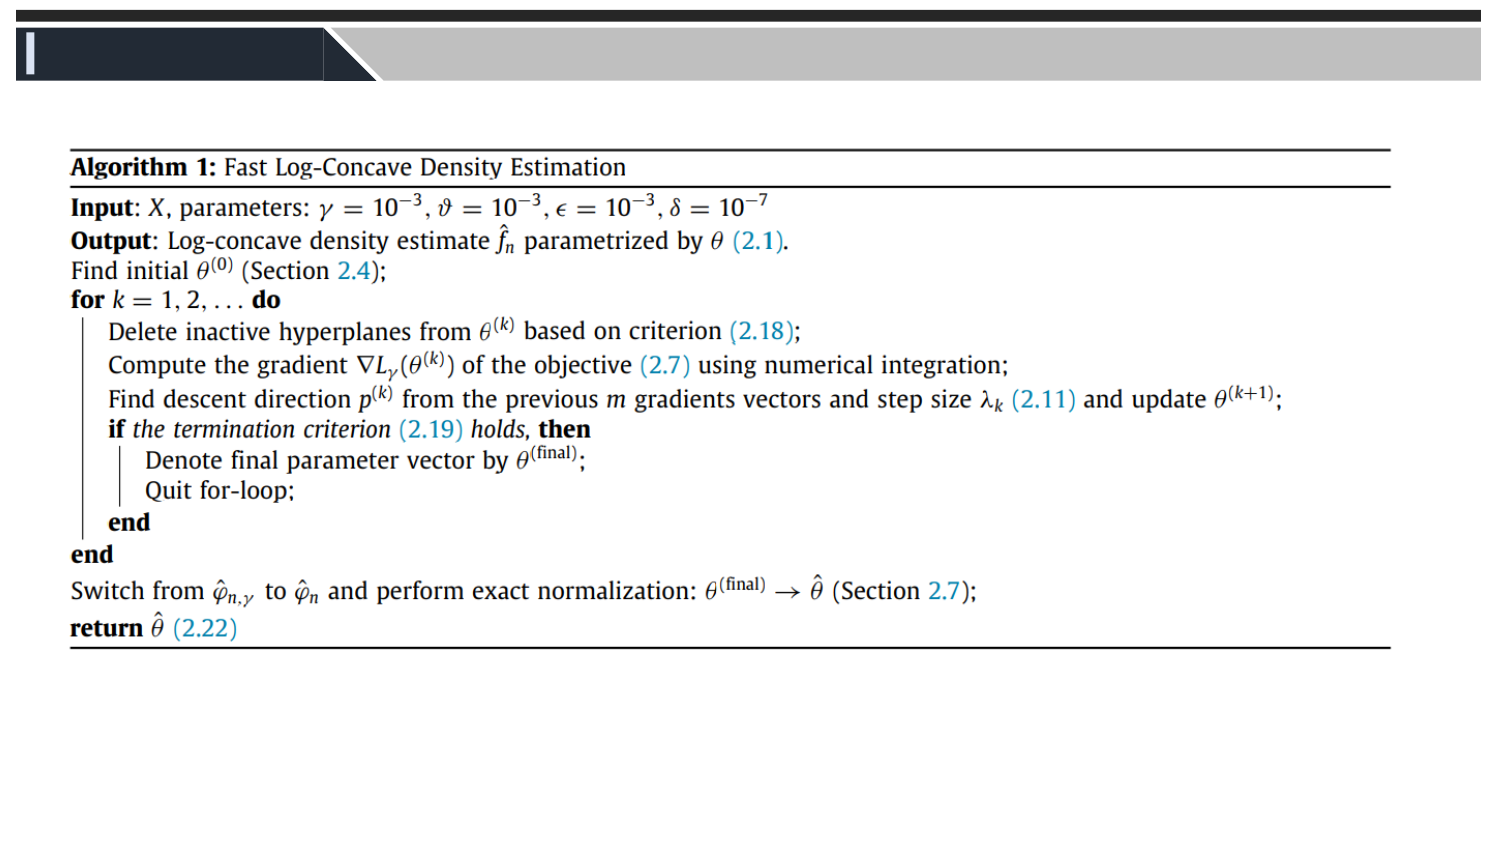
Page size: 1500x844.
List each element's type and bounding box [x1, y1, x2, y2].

text_box [15, 9, 1482, 23]
text_box [322, 25, 379, 82]
text_box [15, 27, 322, 82]
text_box [330, 27, 1481, 81]
picture [53, 133, 1500, 710]
text_box [25, 31, 36, 75]
